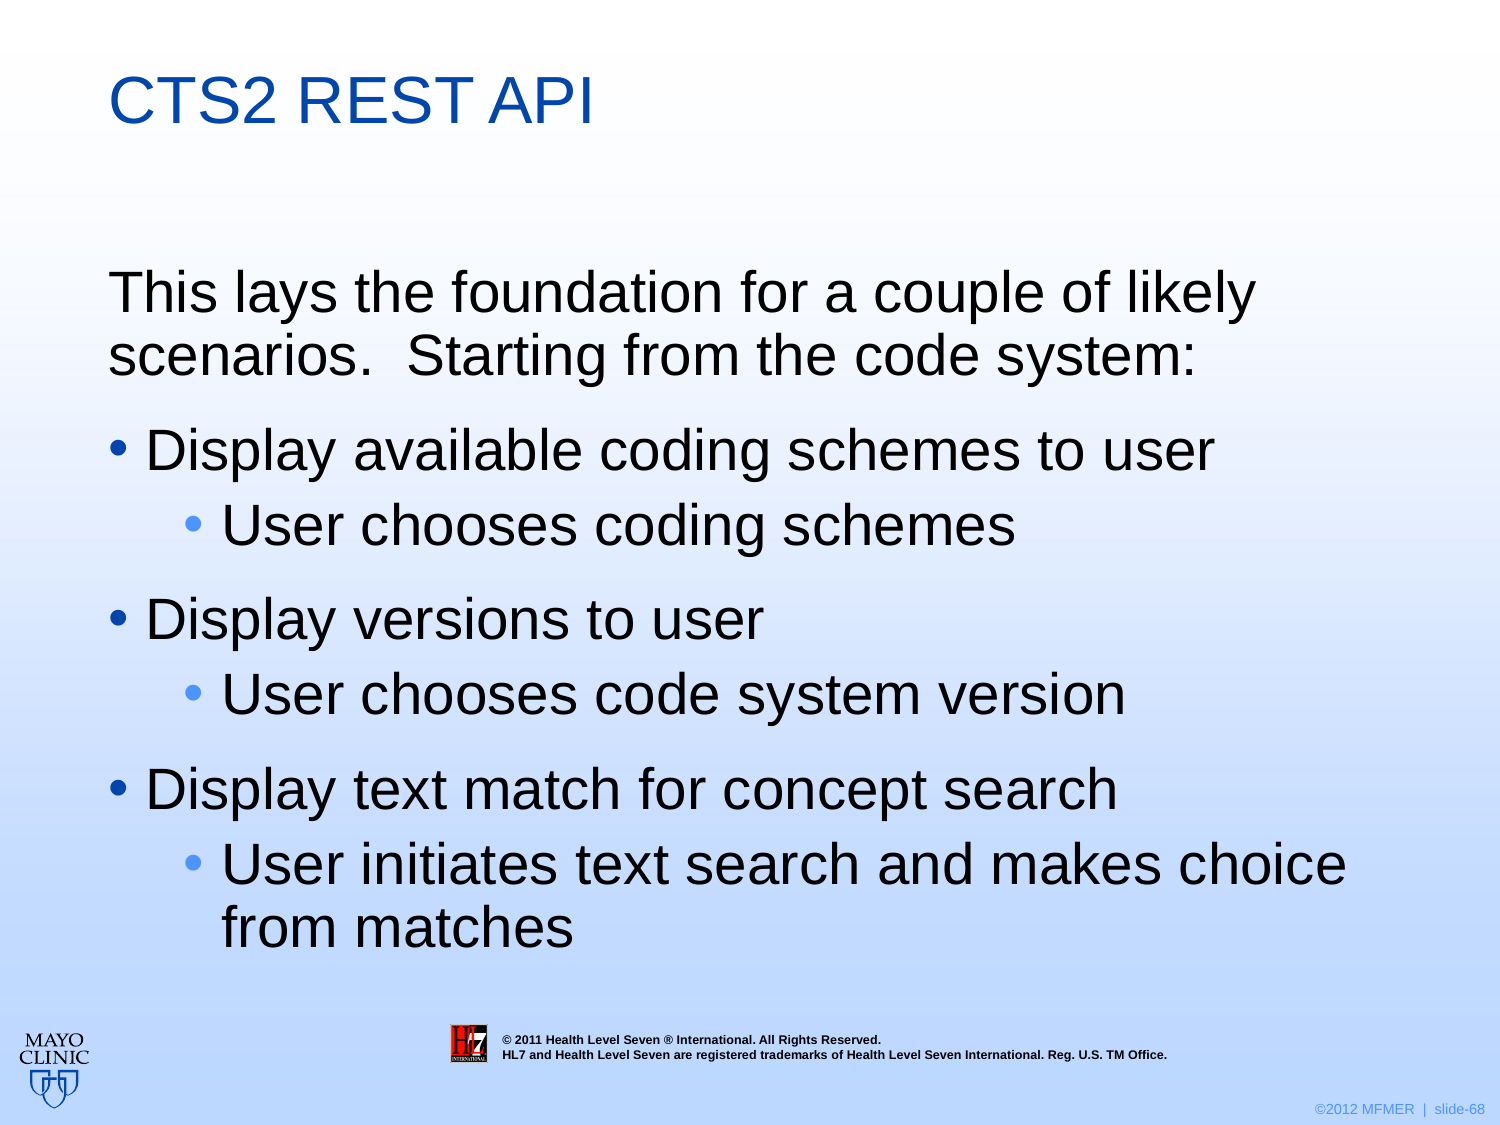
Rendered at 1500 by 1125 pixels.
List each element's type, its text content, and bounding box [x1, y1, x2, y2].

picture [0, 0, 1500, 1125]
title CTS2 REST API [108, 0, 1392, 224]
list This lays the foundation for a couple of likely scenarios. Starting from the code system: Display available coding schemes to user User chooses coding schemes Display versions to user User chooses code system version Display text match for concept search User initiates text search and makes choice from matches [108, 224, 1392, 1013]
